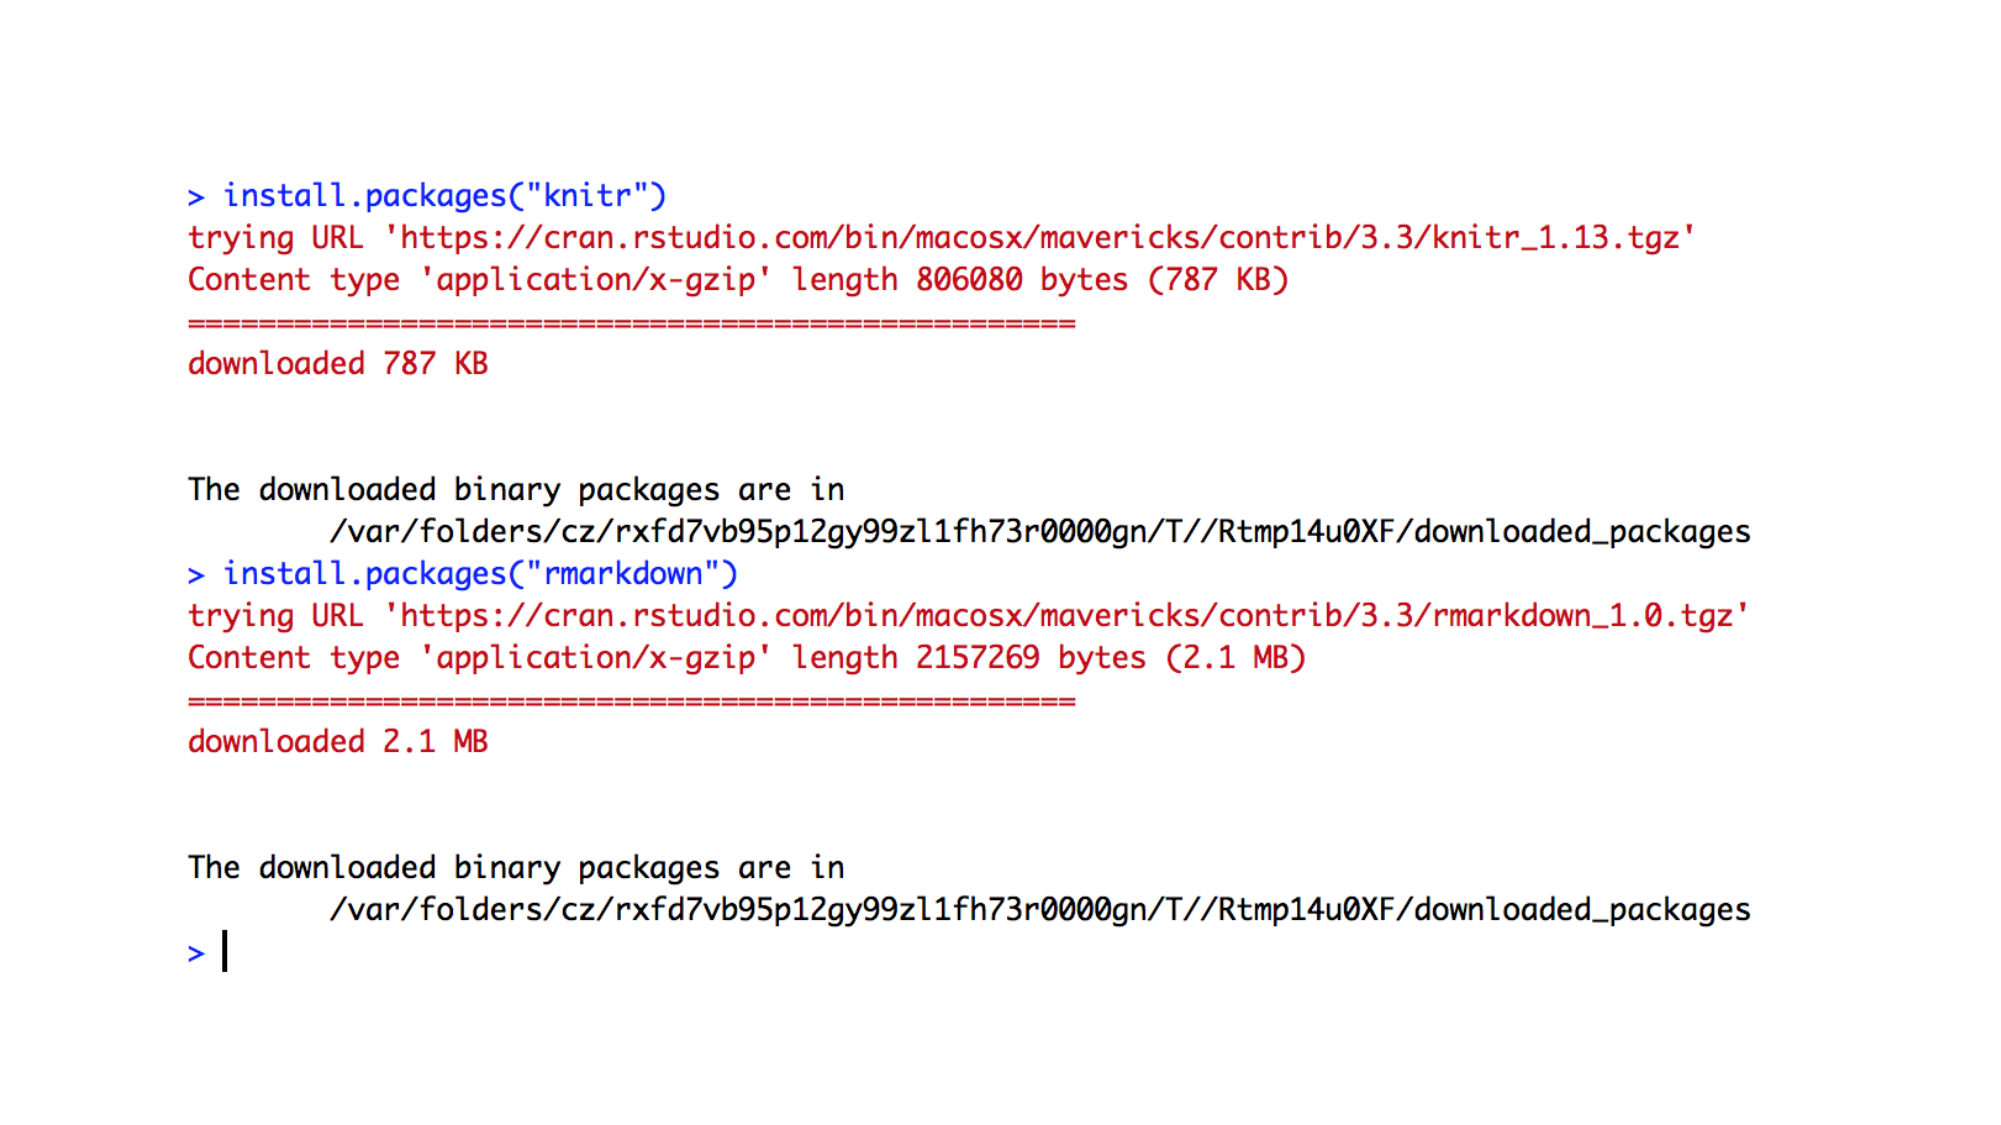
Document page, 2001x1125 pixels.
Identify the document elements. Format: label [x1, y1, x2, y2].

picture [172, 179, 1844, 977]
